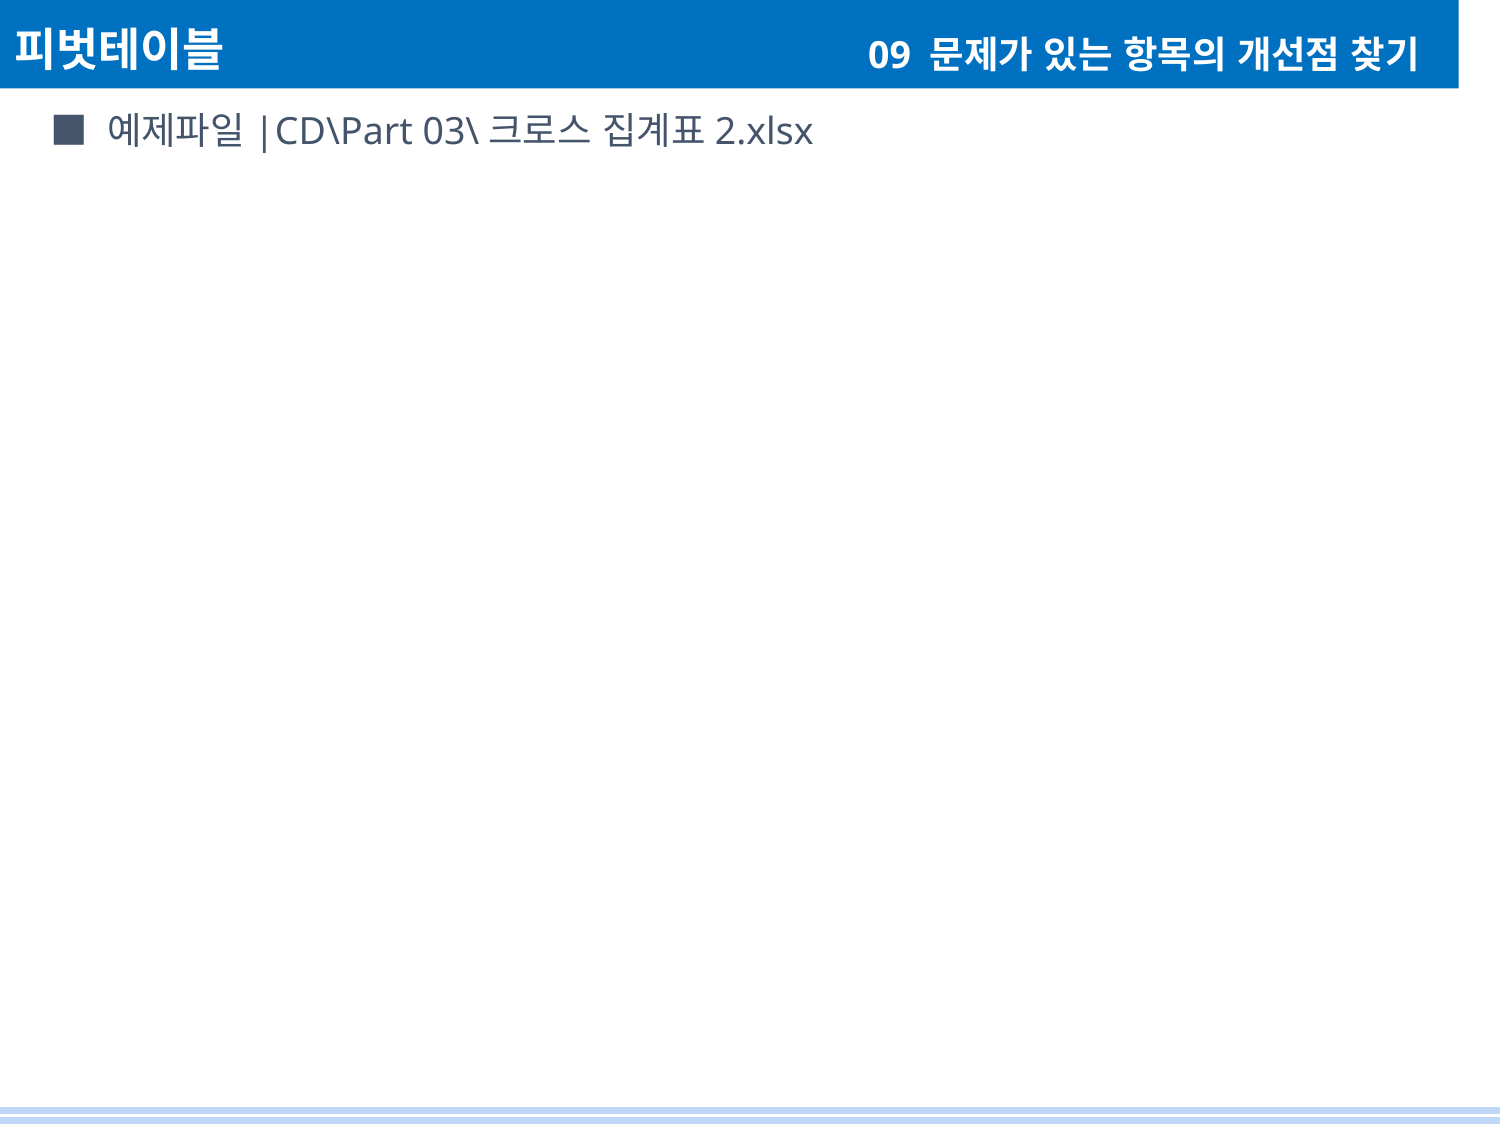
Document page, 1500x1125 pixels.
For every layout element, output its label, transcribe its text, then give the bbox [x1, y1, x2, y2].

text_box ■ 예제파일|CD\Part 03\크로스 집계표2.xlsx [35, 100, 1417, 160]
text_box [0, 0, 1459, 89]
